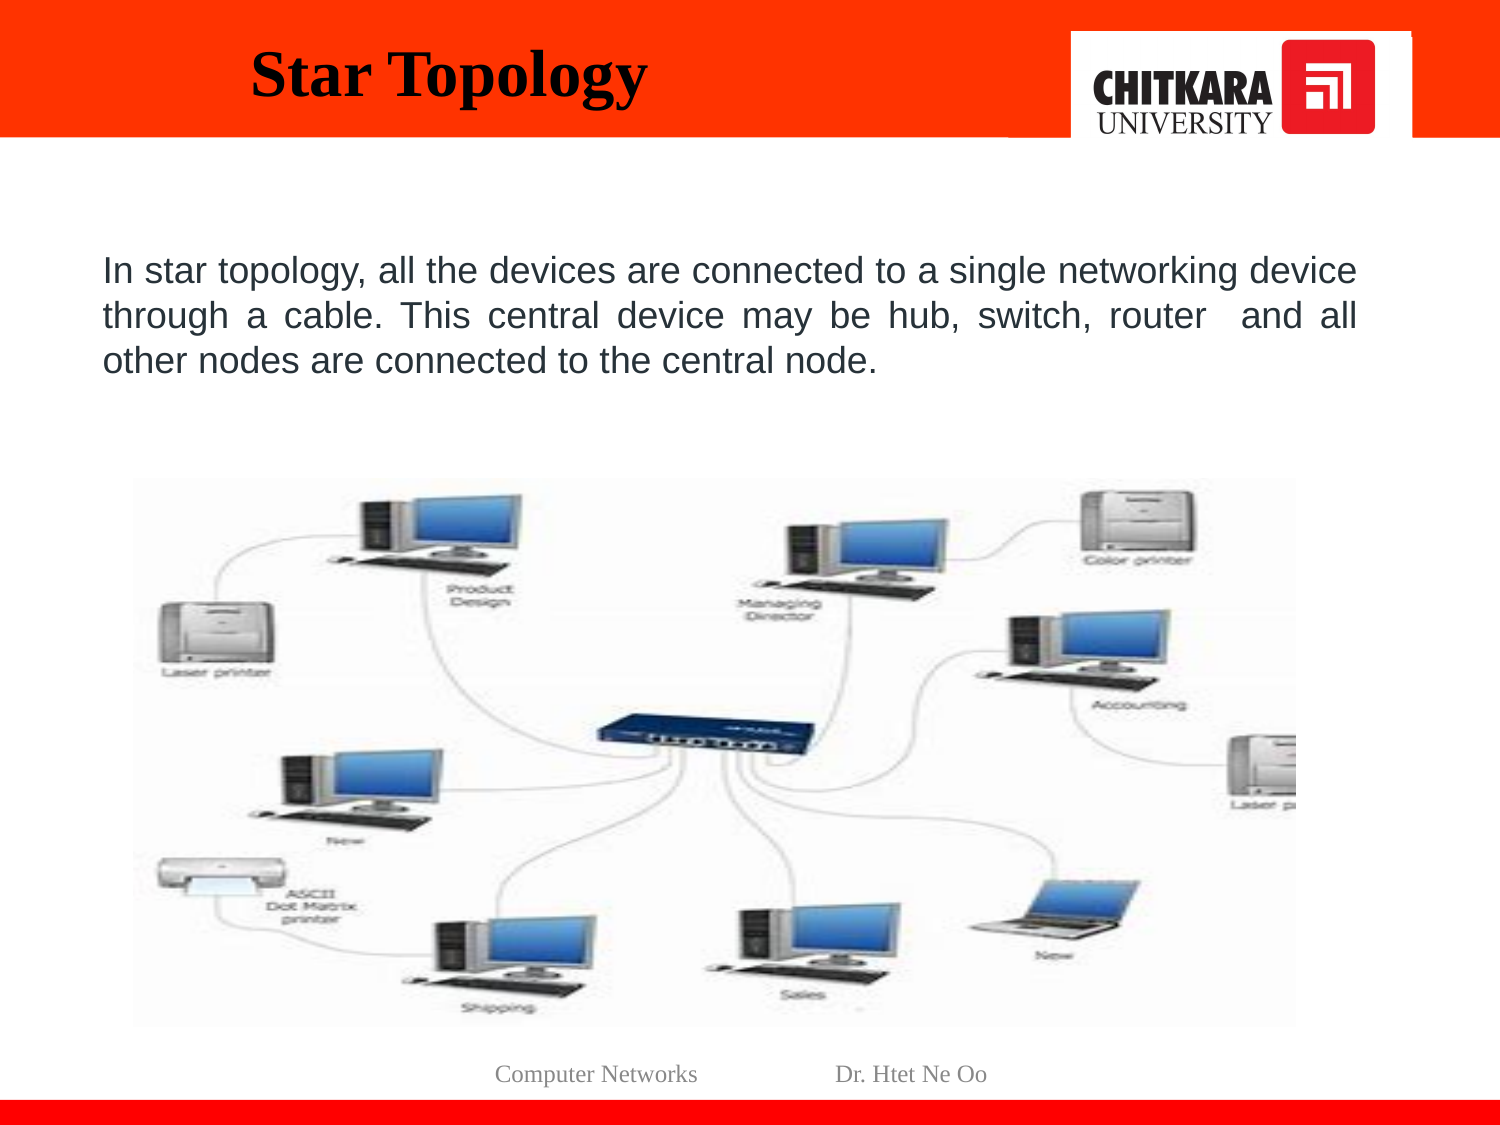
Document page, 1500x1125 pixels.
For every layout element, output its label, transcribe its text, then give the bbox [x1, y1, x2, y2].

picture [1074, 37, 1390, 138]
footer Computer Networks Dr. Htet Ne Oo [57, 1042, 1425, 1103]
text_box In star topology, all the devices are connected to a single networking device through a cable. This central device may be hub, switch, router and all other nodes are connected to the central node. [87, 238, 1373, 389]
text_box Star Topology [0, 0, 900, 150]
picture [133, 478, 1296, 1027]
